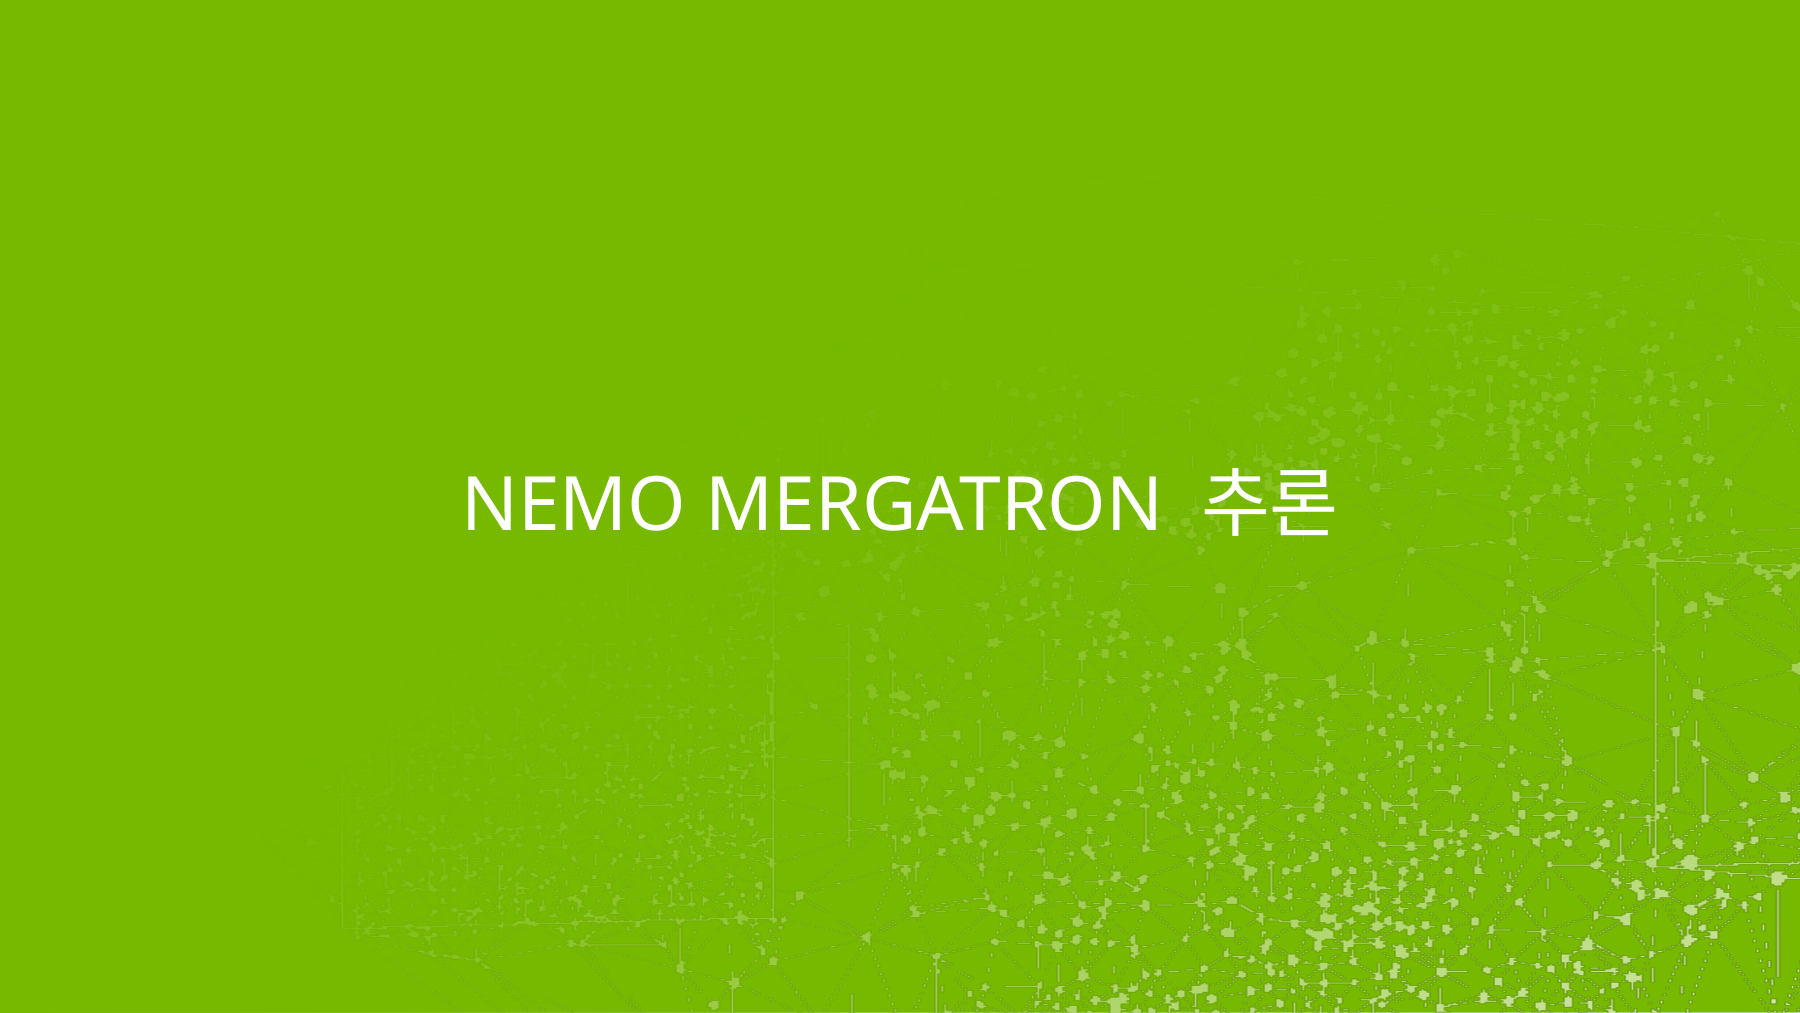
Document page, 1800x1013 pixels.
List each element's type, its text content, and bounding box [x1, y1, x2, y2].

title NEMO MERGATRON 추론 [81, 457, 1719, 555]
